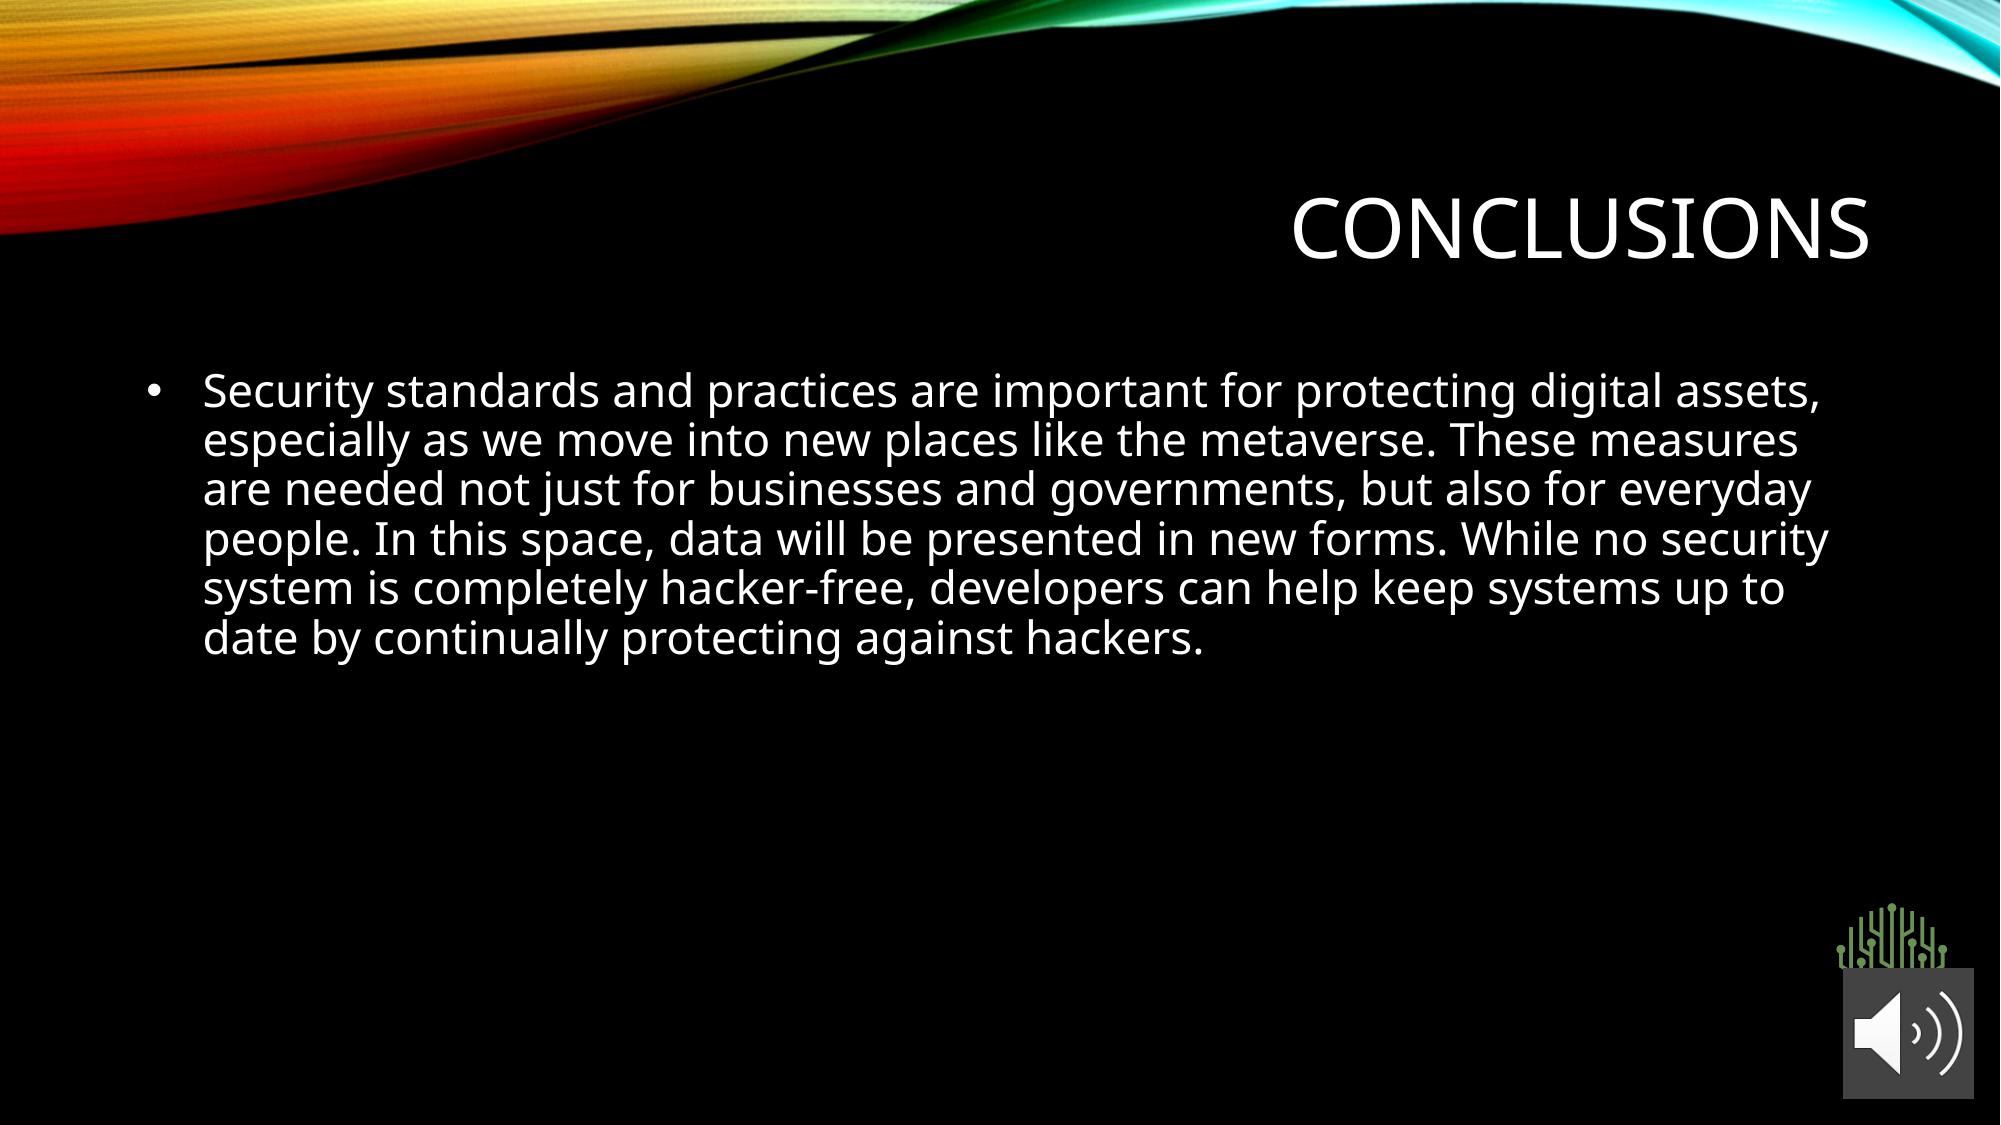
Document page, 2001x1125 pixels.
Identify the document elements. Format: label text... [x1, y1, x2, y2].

picture [1817, 892, 1976, 1101]
title CONCLUSIONS [474, 125, 1888, 338]
list Security standards and practices are important for protecting digital assets, especially as we move into new places like the metaverse. These measures are needed not just for businesses and governments, but also for everyday people. In this space, data will be presented in new forms. While no security system is completely hacker-free, developers can help keep systems up to date by continually protecting against hackers. [112, 360, 1888, 833]
picture [0, 0, 2000, 237]
